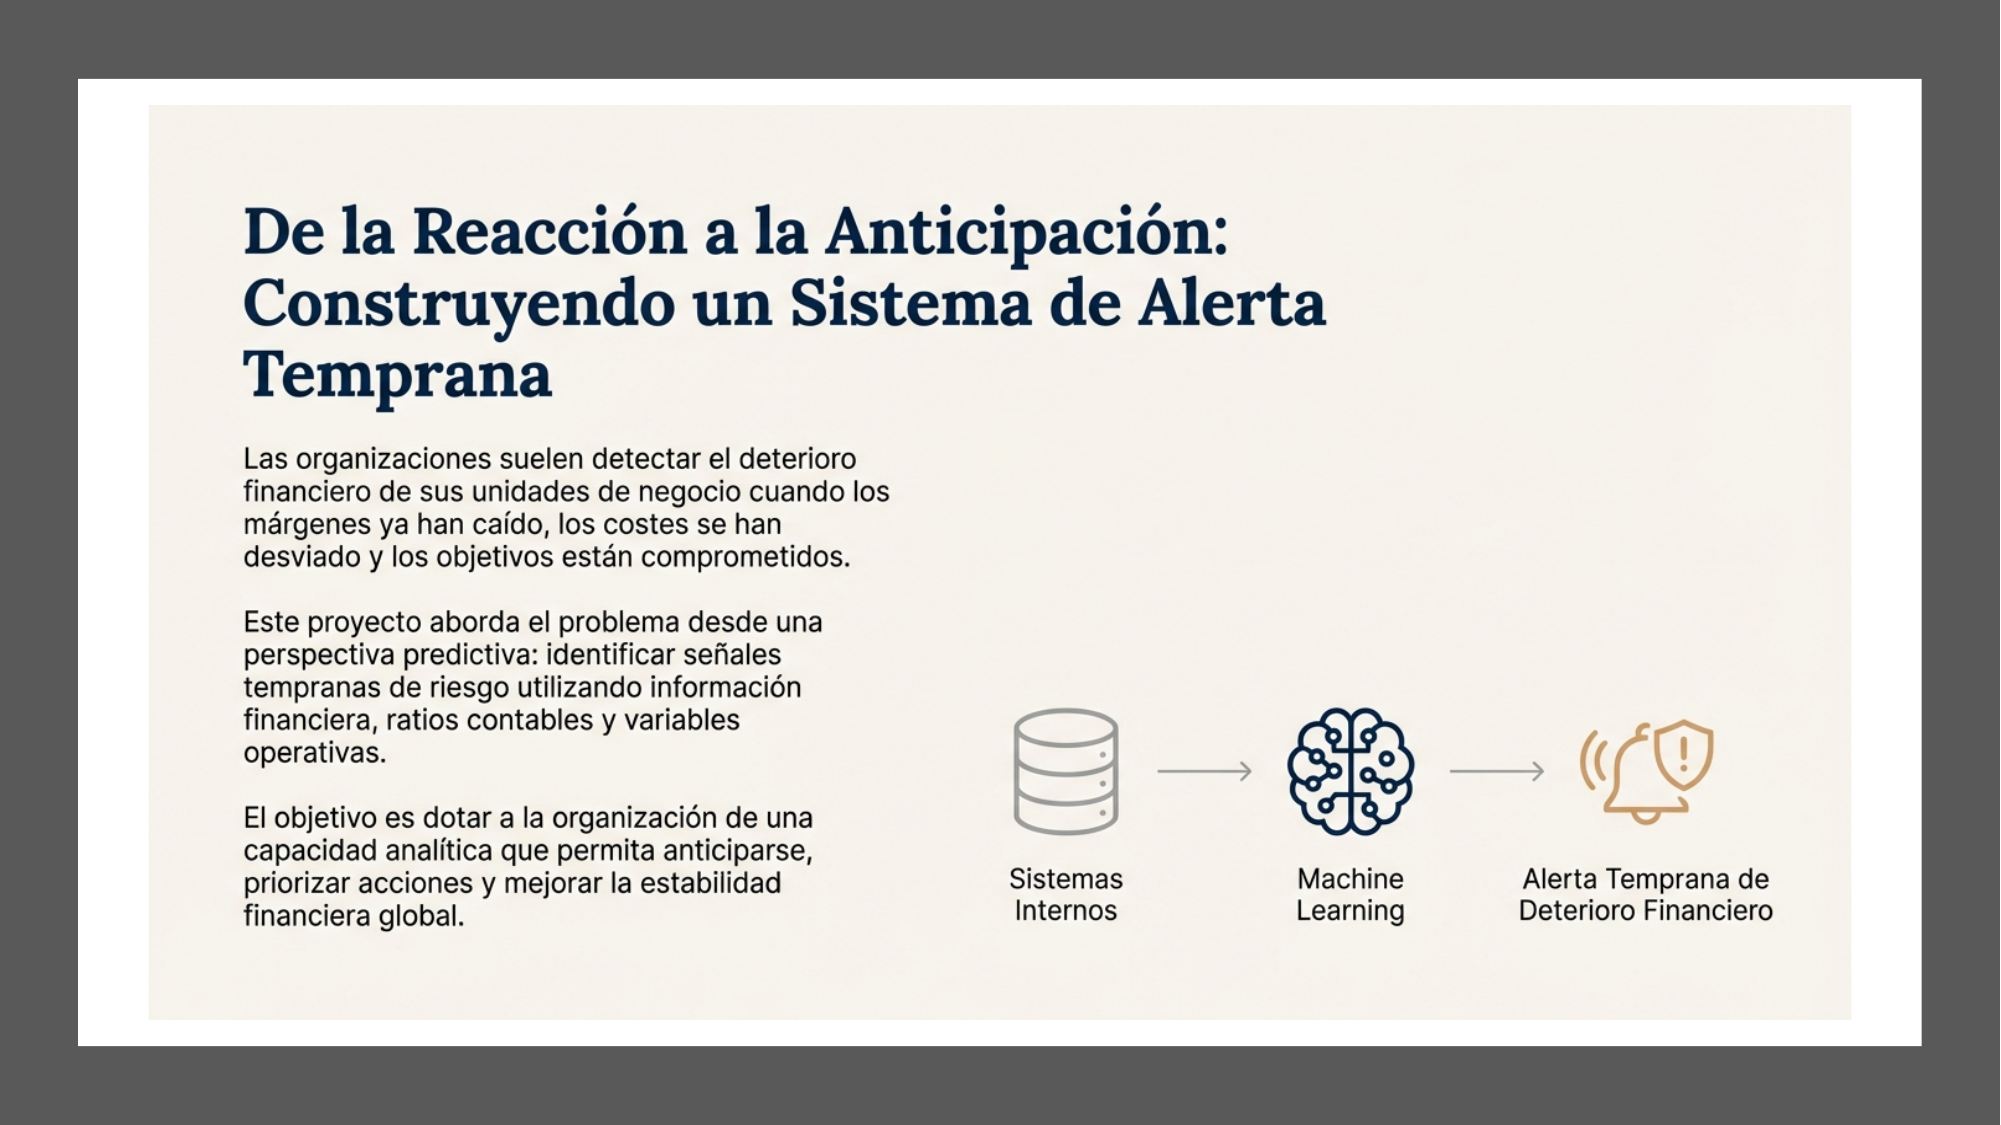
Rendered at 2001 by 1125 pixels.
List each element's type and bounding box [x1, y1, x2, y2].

text_box [0, 0, 2000, 1125]
text_box [77, 77, 1923, 1048]
picture [147, 104, 1852, 1020]
